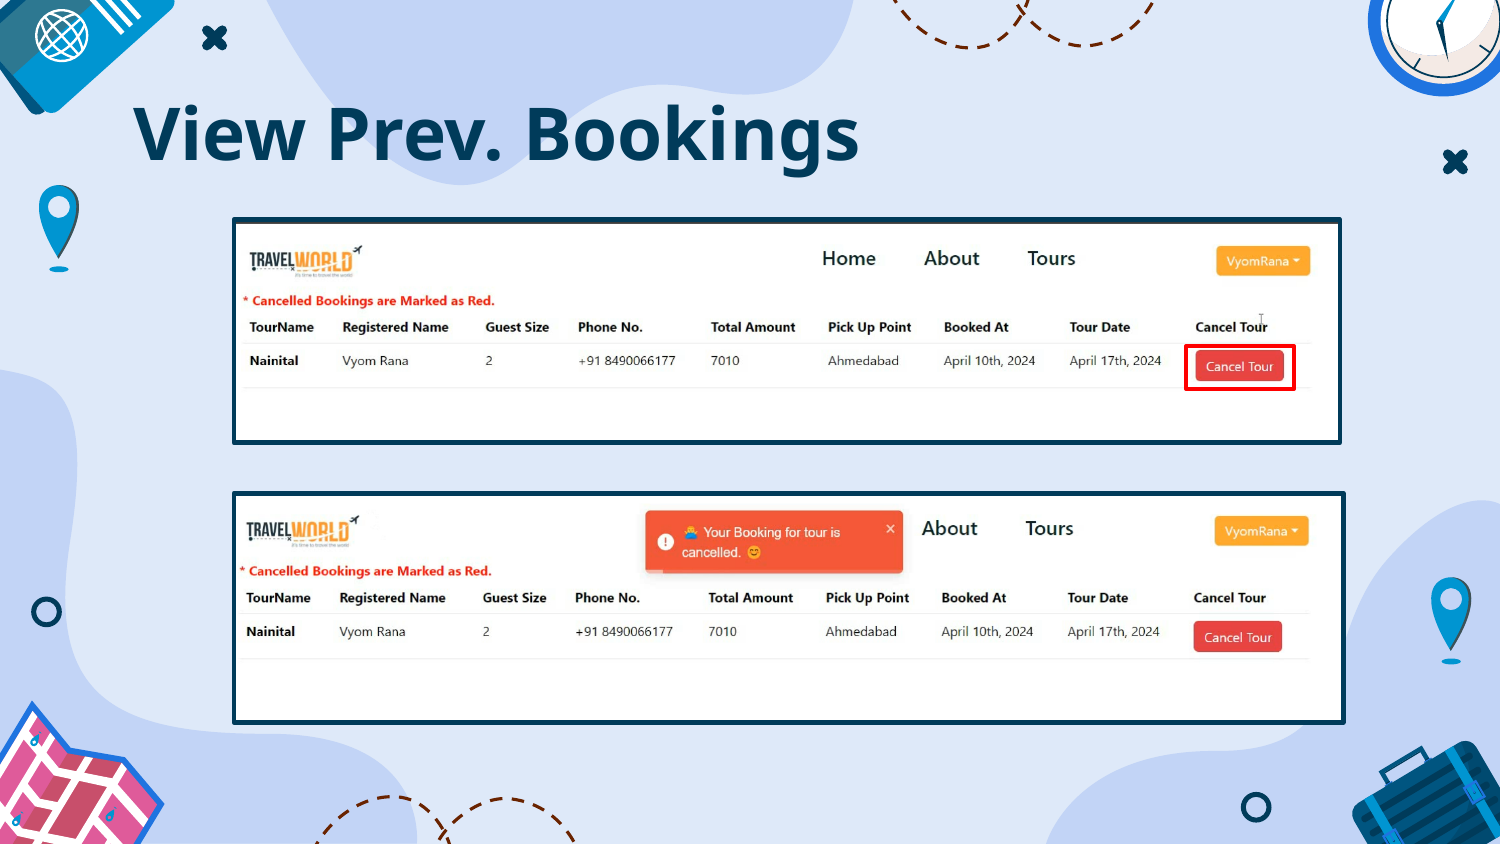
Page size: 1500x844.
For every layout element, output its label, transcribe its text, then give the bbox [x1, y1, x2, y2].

title View Prev. Bookings [118, 72, 1382, 167]
picture [237, 223, 1337, 439]
picture [237, 497, 1340, 719]
